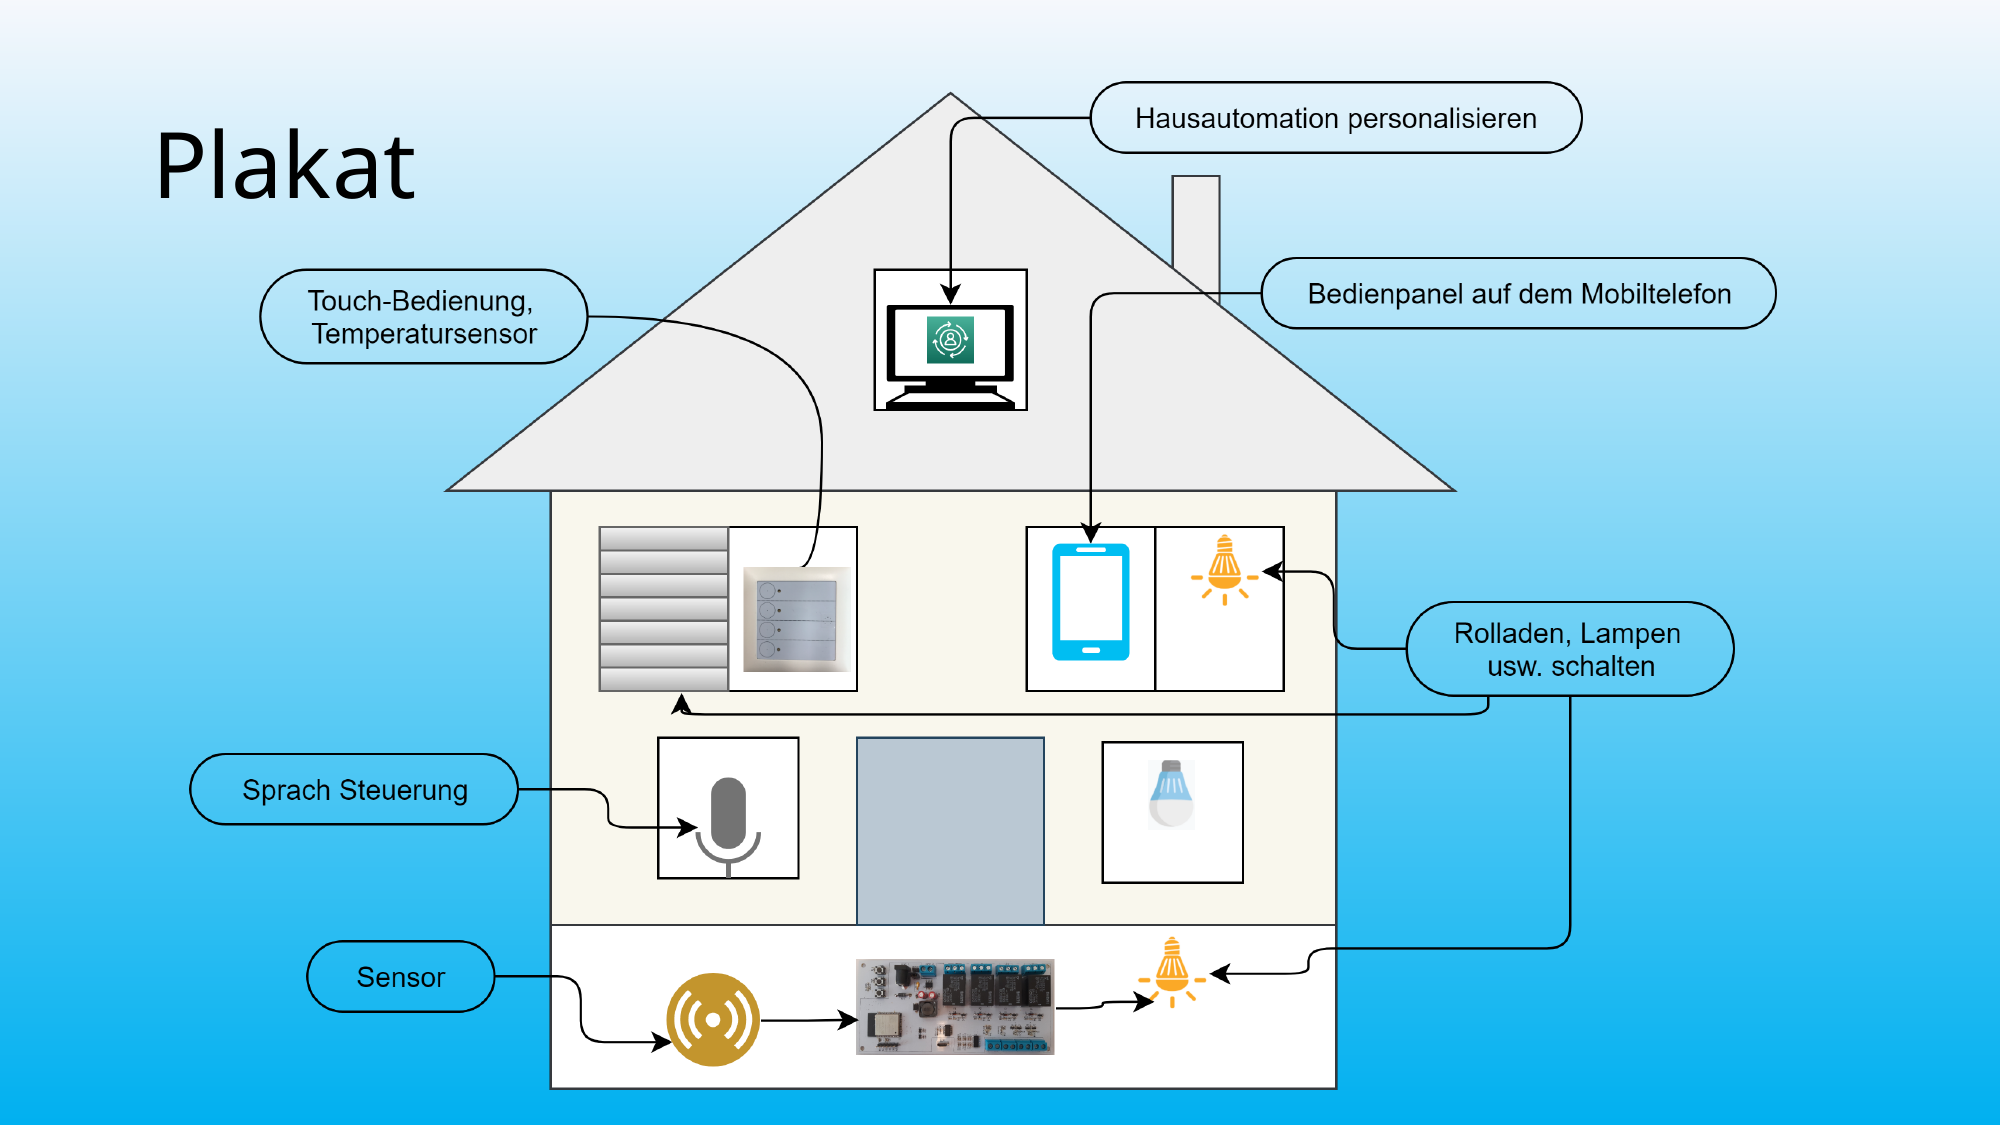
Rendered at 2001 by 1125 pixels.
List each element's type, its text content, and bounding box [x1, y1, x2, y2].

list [189, 81, 1777, 1092]
title Plakat [137, 59, 1863, 278]
